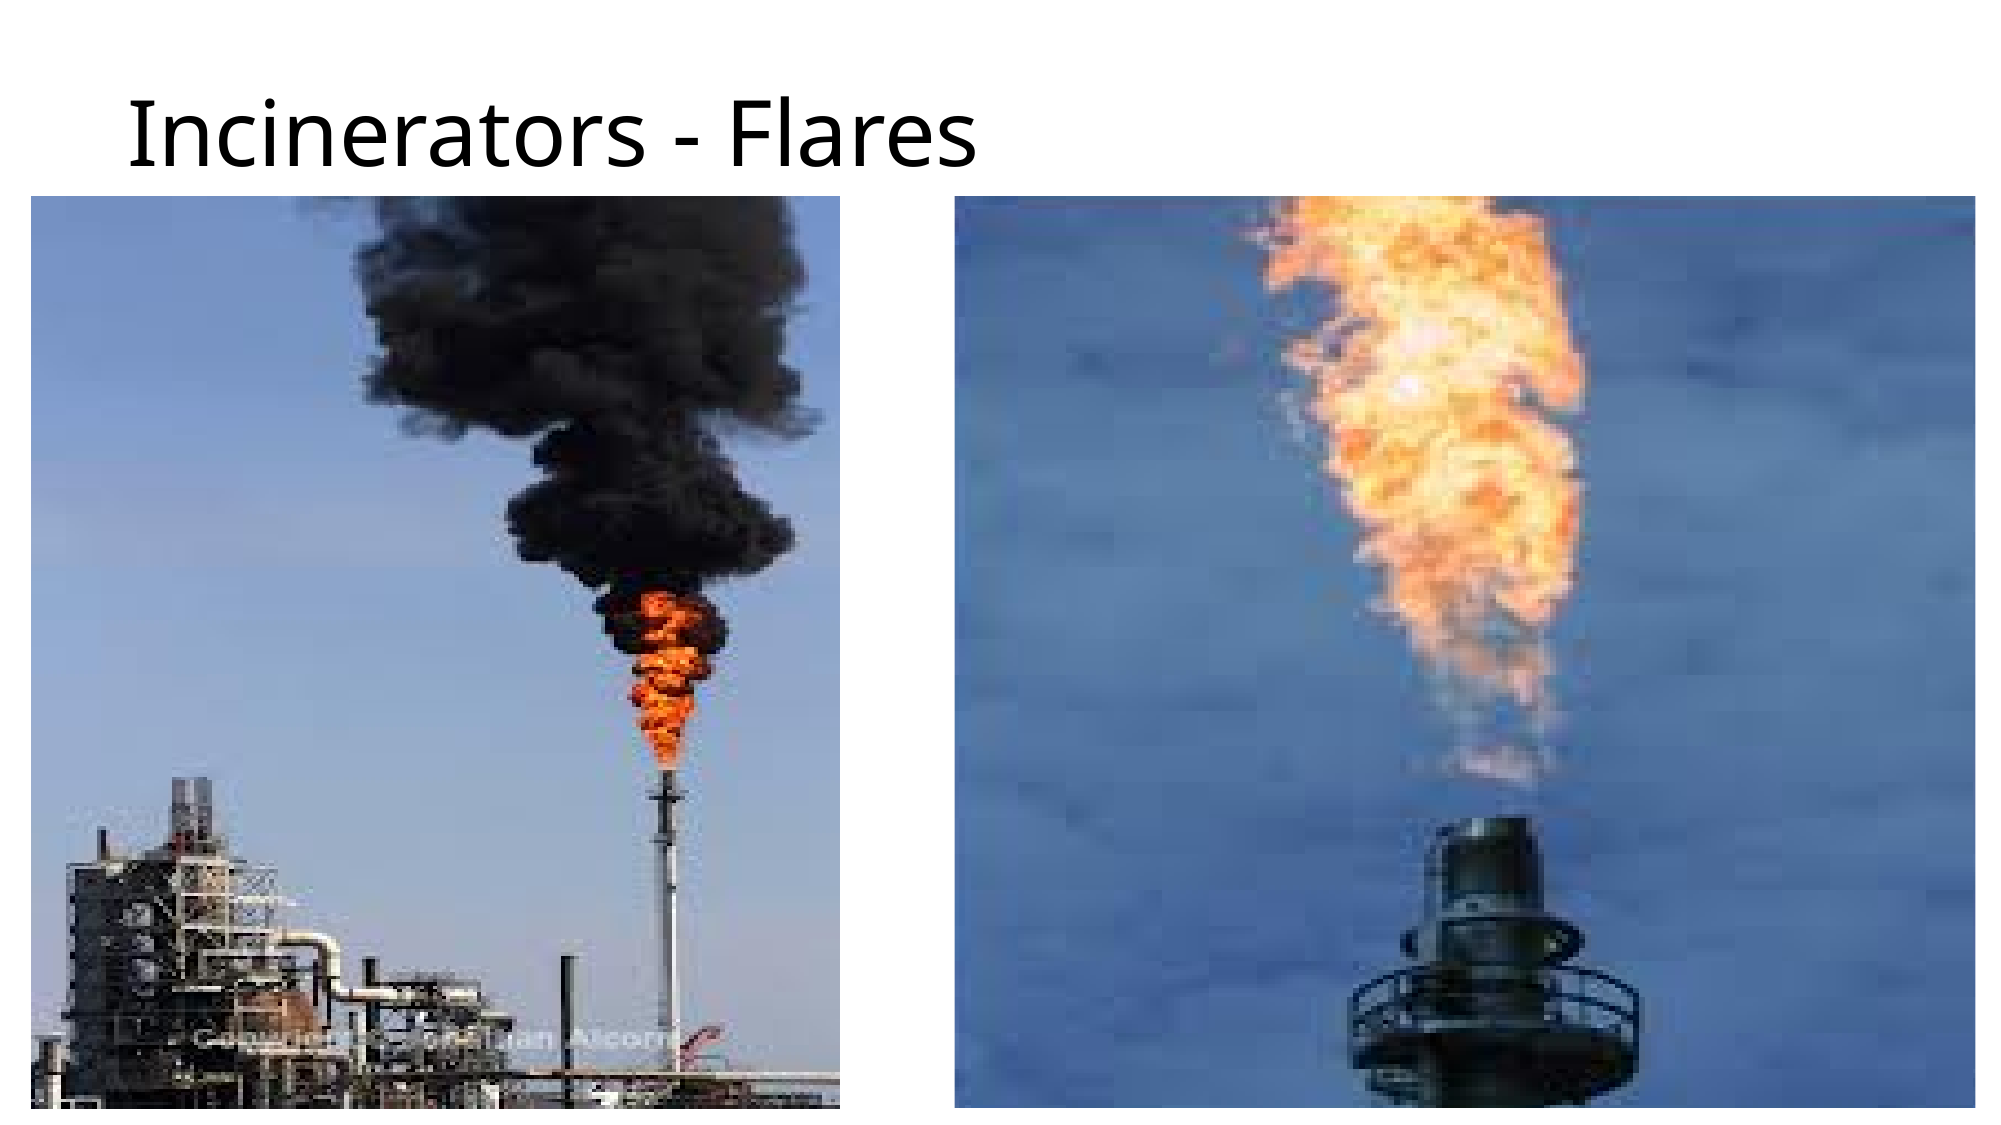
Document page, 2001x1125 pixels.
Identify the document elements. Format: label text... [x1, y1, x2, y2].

picture [31, 196, 840, 1109]
title Incinerators - Flares [112, 27, 1837, 246]
picture [954, 196, 1976, 1108]
